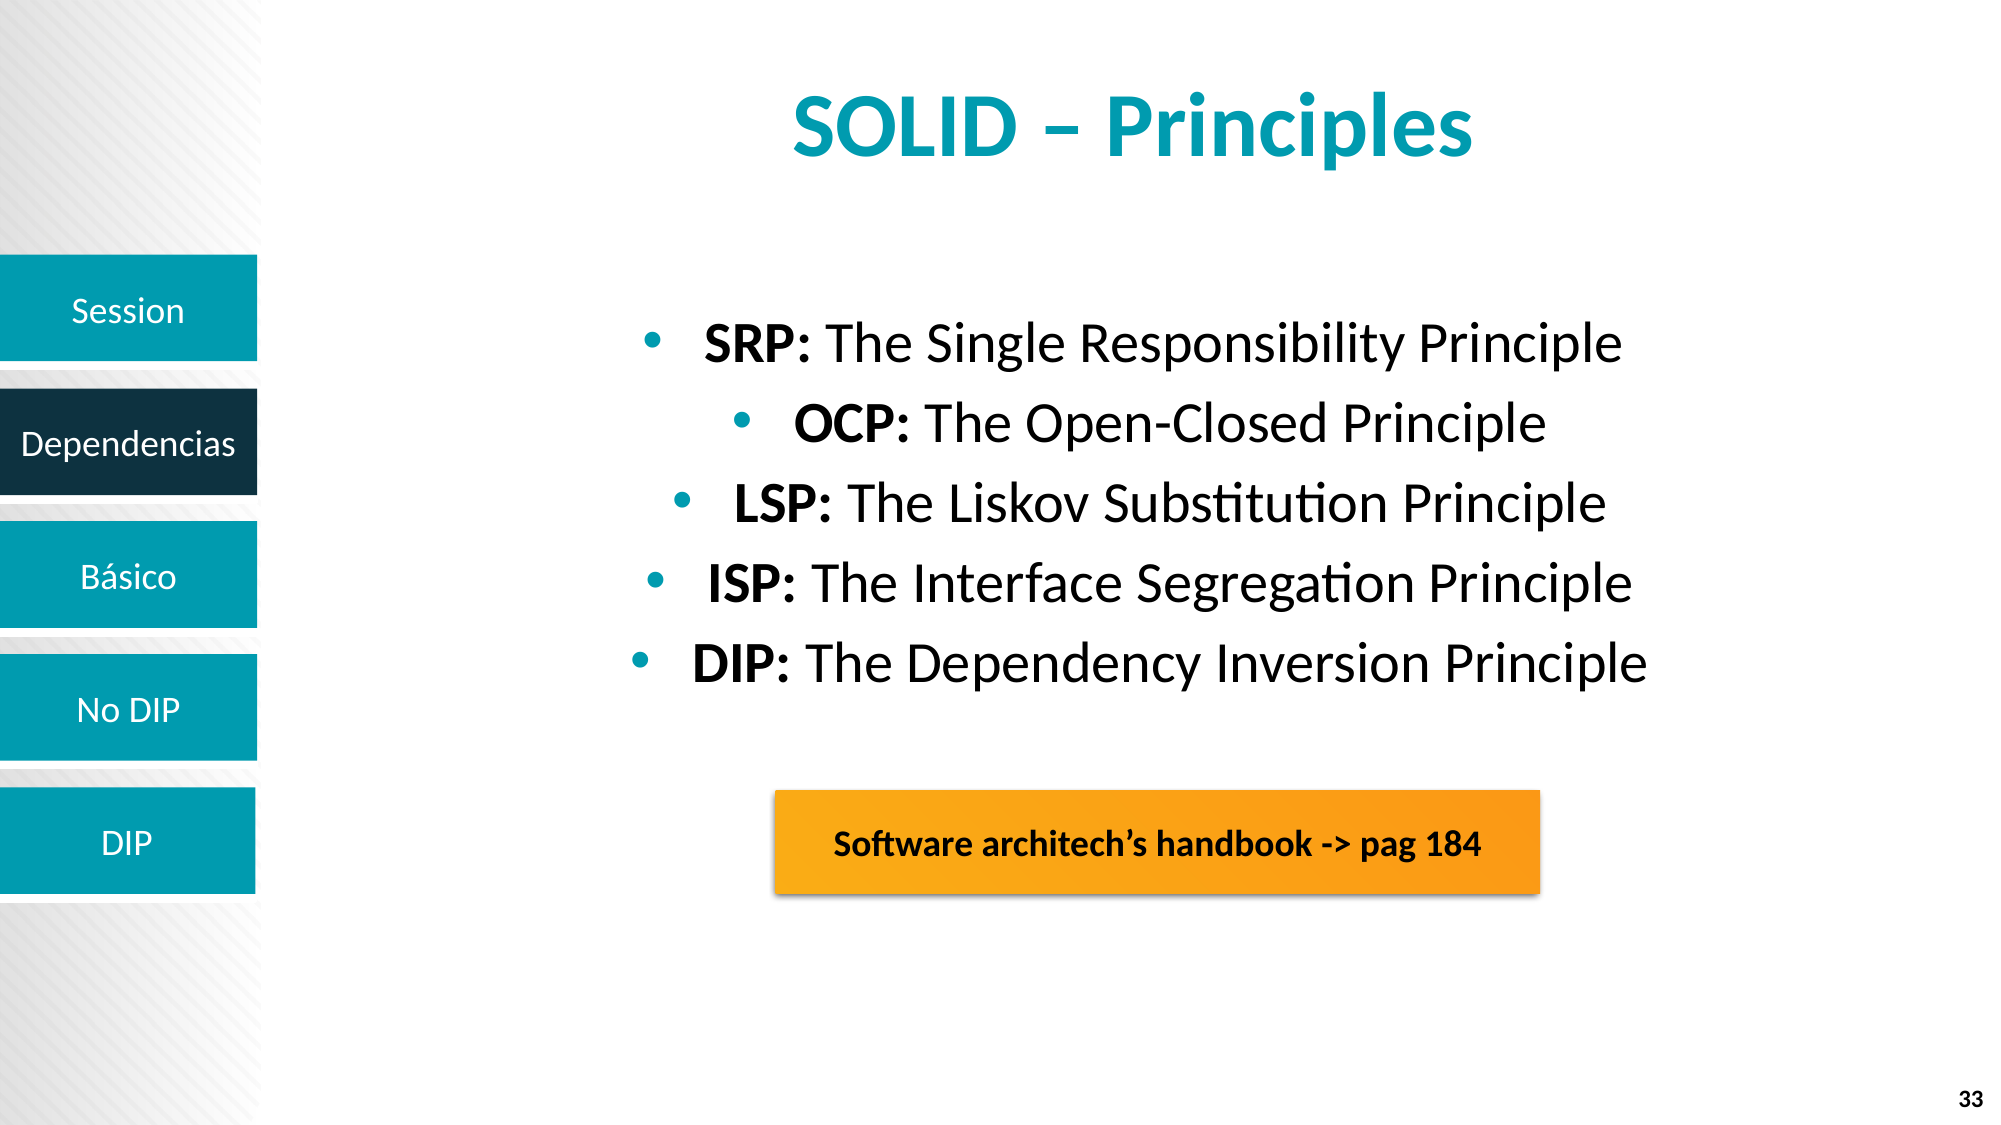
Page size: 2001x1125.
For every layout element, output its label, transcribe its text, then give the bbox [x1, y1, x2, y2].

slide_number 33 [1921, 1072, 2000, 1124]
list SRP: The Single Responsibility Principle OCP: The Open-Closed Principle LSP: The Liskov Substitution Principle ISP: The Interface Segregation Principle DIP: The Dependency Inversion Principle [340, 231, 1927, 768]
title SOLID – Principles [340, 36, 1927, 204]
text_box Software architech’s handbook -> pag 184 [775, 790, 1541, 894]
